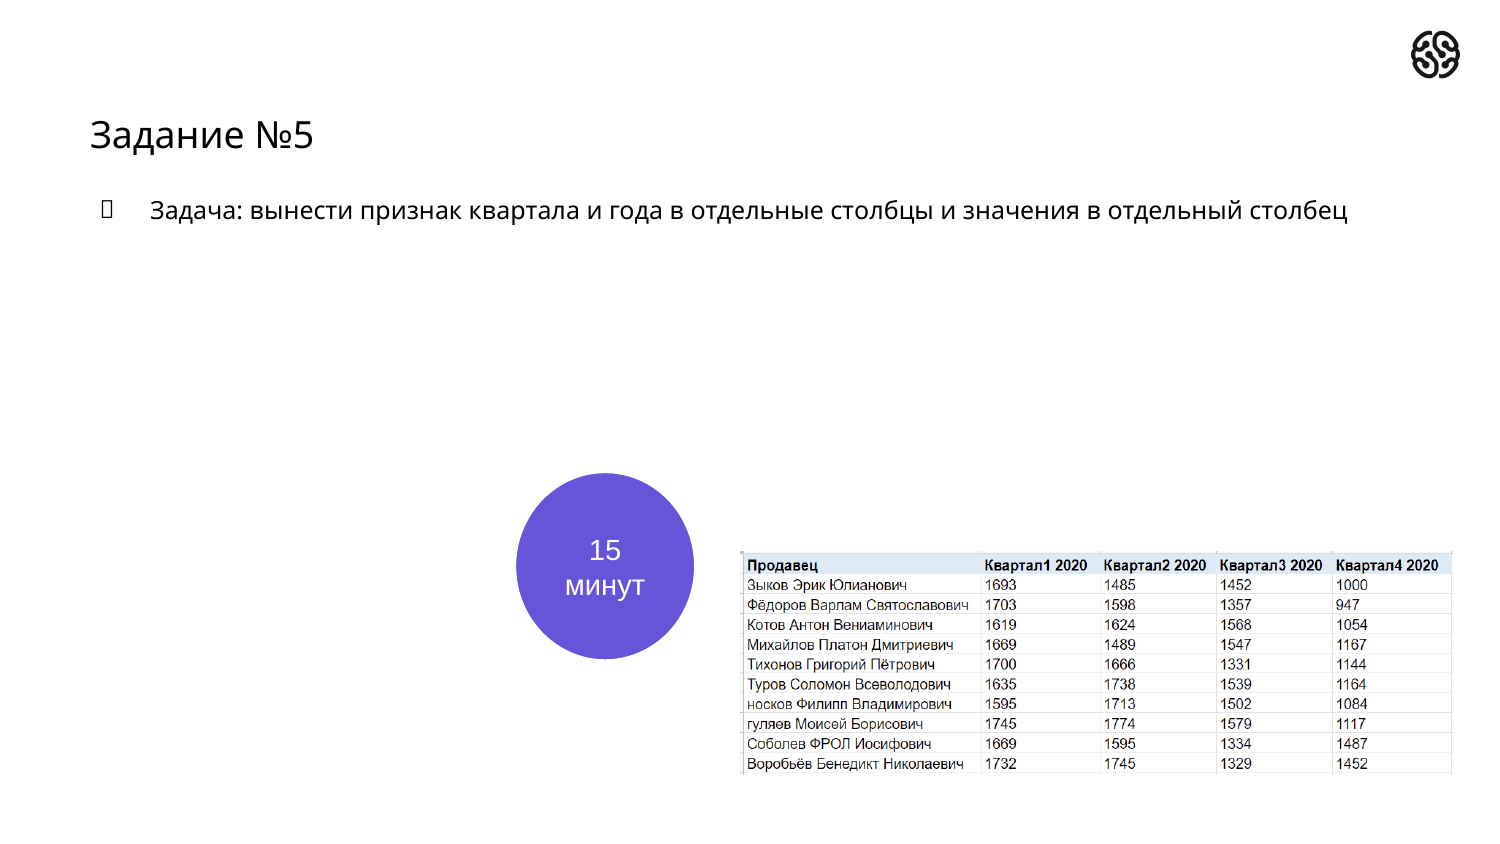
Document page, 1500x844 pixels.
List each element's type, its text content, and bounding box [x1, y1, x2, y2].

text_box 15 минут [515, 472, 695, 661]
picture [1413, 30, 1460, 79]
picture [739, 551, 1454, 775]
subtitle Задача: вынести признак квартала и года в отдельные столбцы и значения в отдельный столбец [88, 0, 1412, 452]
